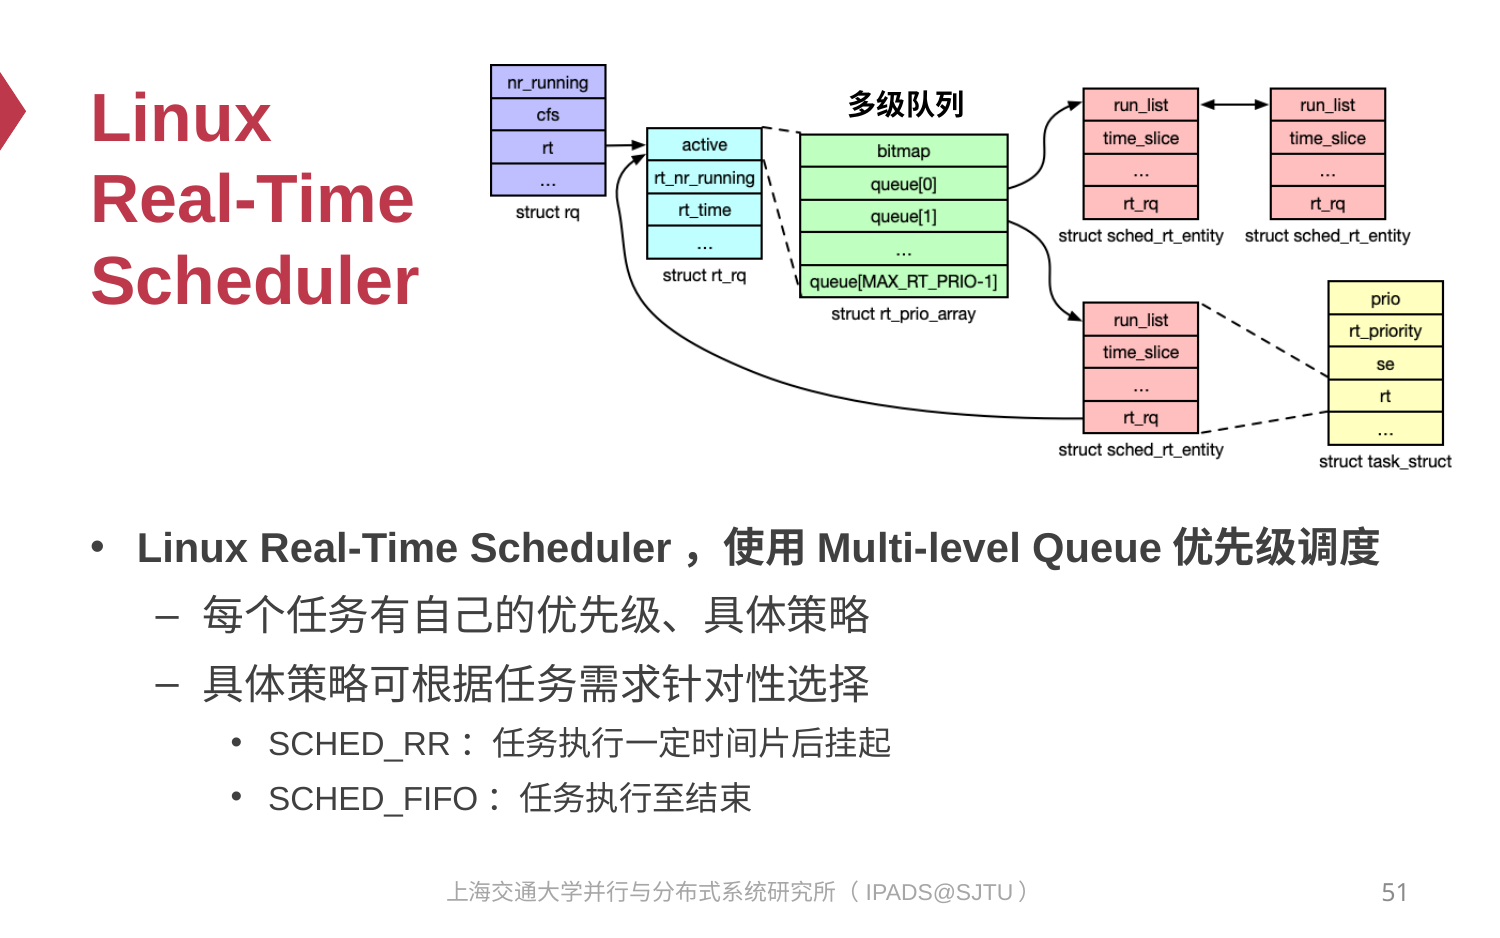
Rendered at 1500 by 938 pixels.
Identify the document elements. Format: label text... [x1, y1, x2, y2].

picture [489, 63, 1459, 478]
slide_number 51 [1074, 871, 1425, 919]
list Linux Real-Time Scheduler，使用Multi-level Queue优先级调度 每个任务有自己的优先级、具体策略 具体策略可根据任务需求针对性选择 SCHED_RR：任务执行一定时间片后挂起 SCHED_FIFO：任务执行至结束 [75, 503, 1425, 871]
footer 上海交通大学并行与分布式系统研究所（IPADS@SJTU） [418, 871, 1069, 921]
title Linux Real-Time Scheduler [75, 64, 487, 327]
